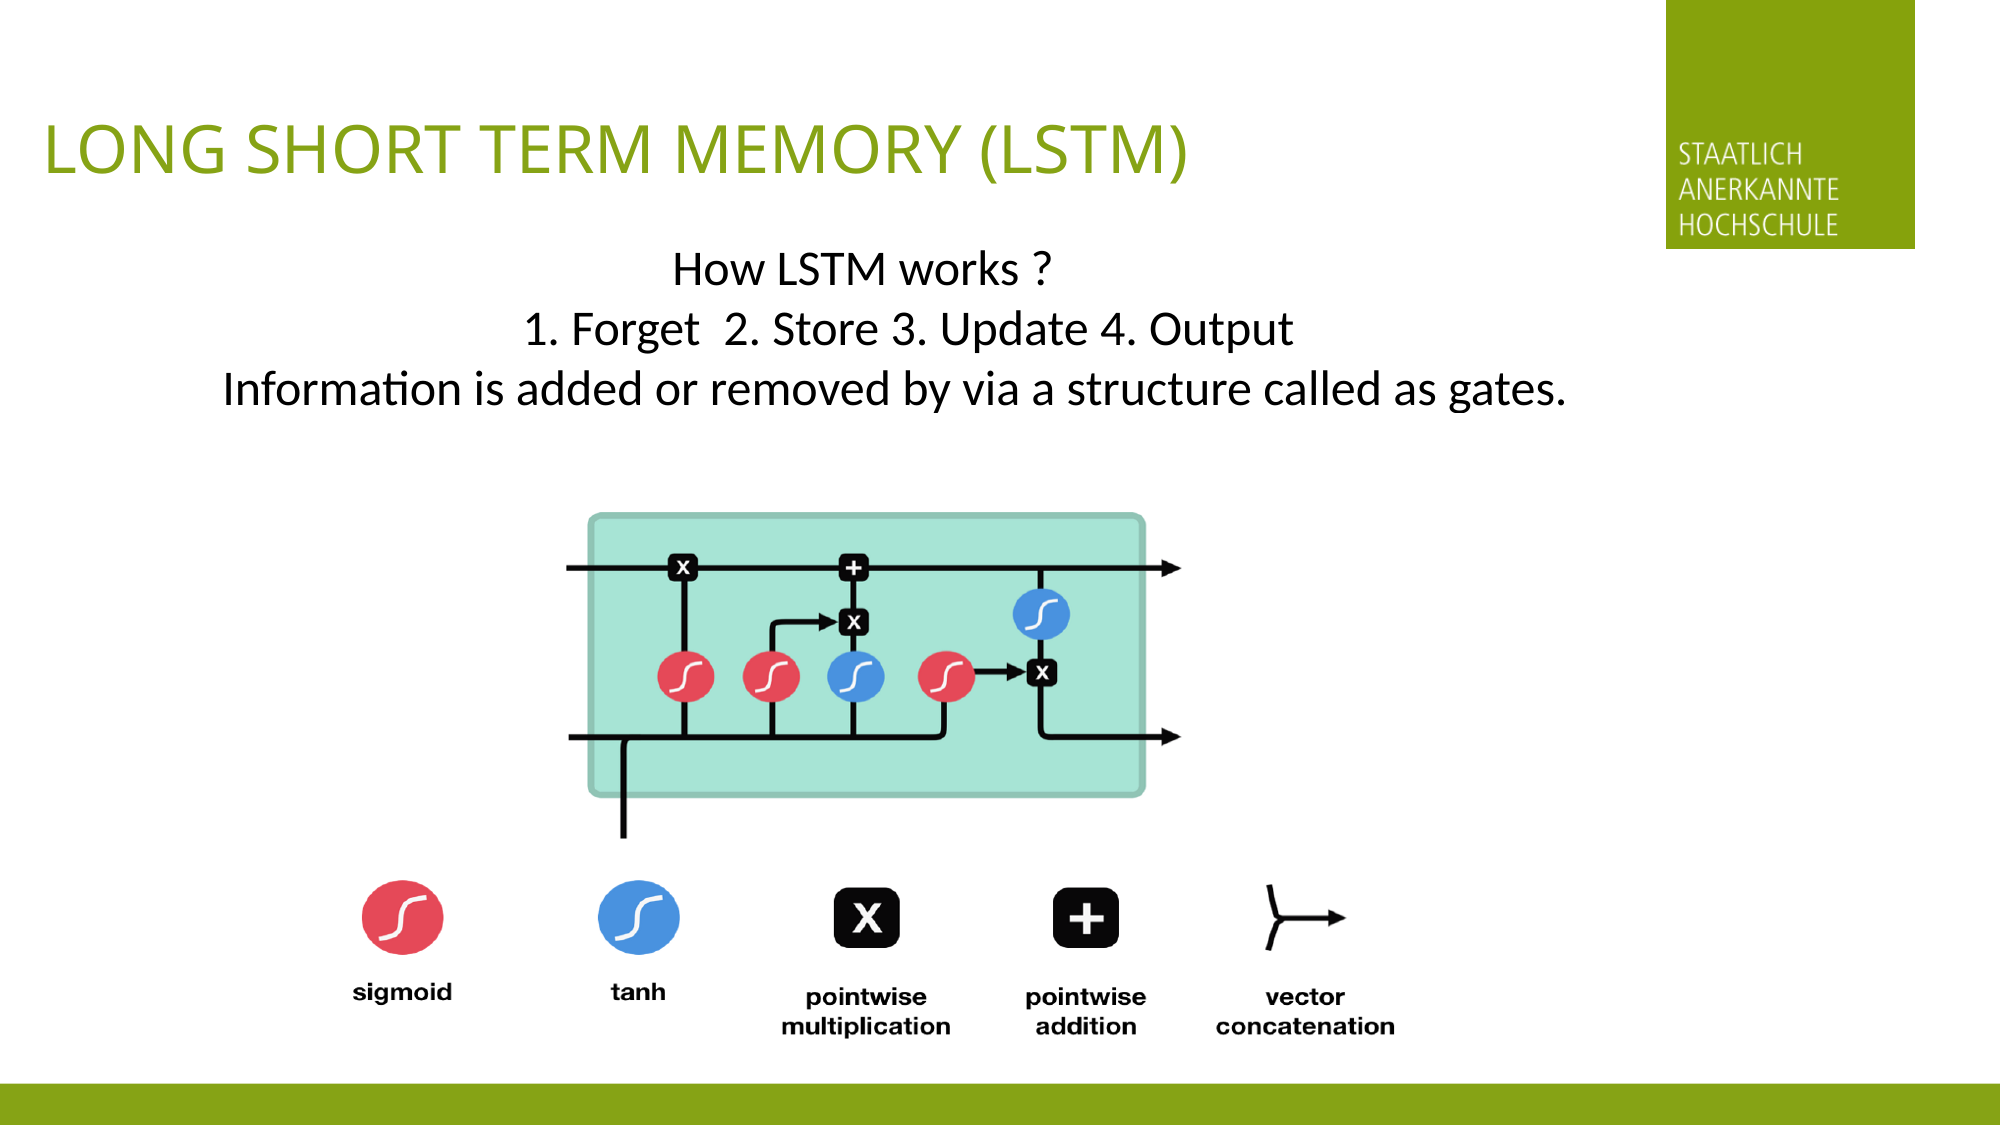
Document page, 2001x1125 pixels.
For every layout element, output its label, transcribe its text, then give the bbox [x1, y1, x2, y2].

text_box How LSTM works ? 1. Forget 2. Store 3. Update 4. Output Information is added or removed by via a structure called as gates. [57, 228, 1648, 543]
title LONG short Term memory (LSTM) [27, 8, 1460, 195]
picture [1666, 0, 1915, 249]
picture [297, 413, 1465, 1055]
